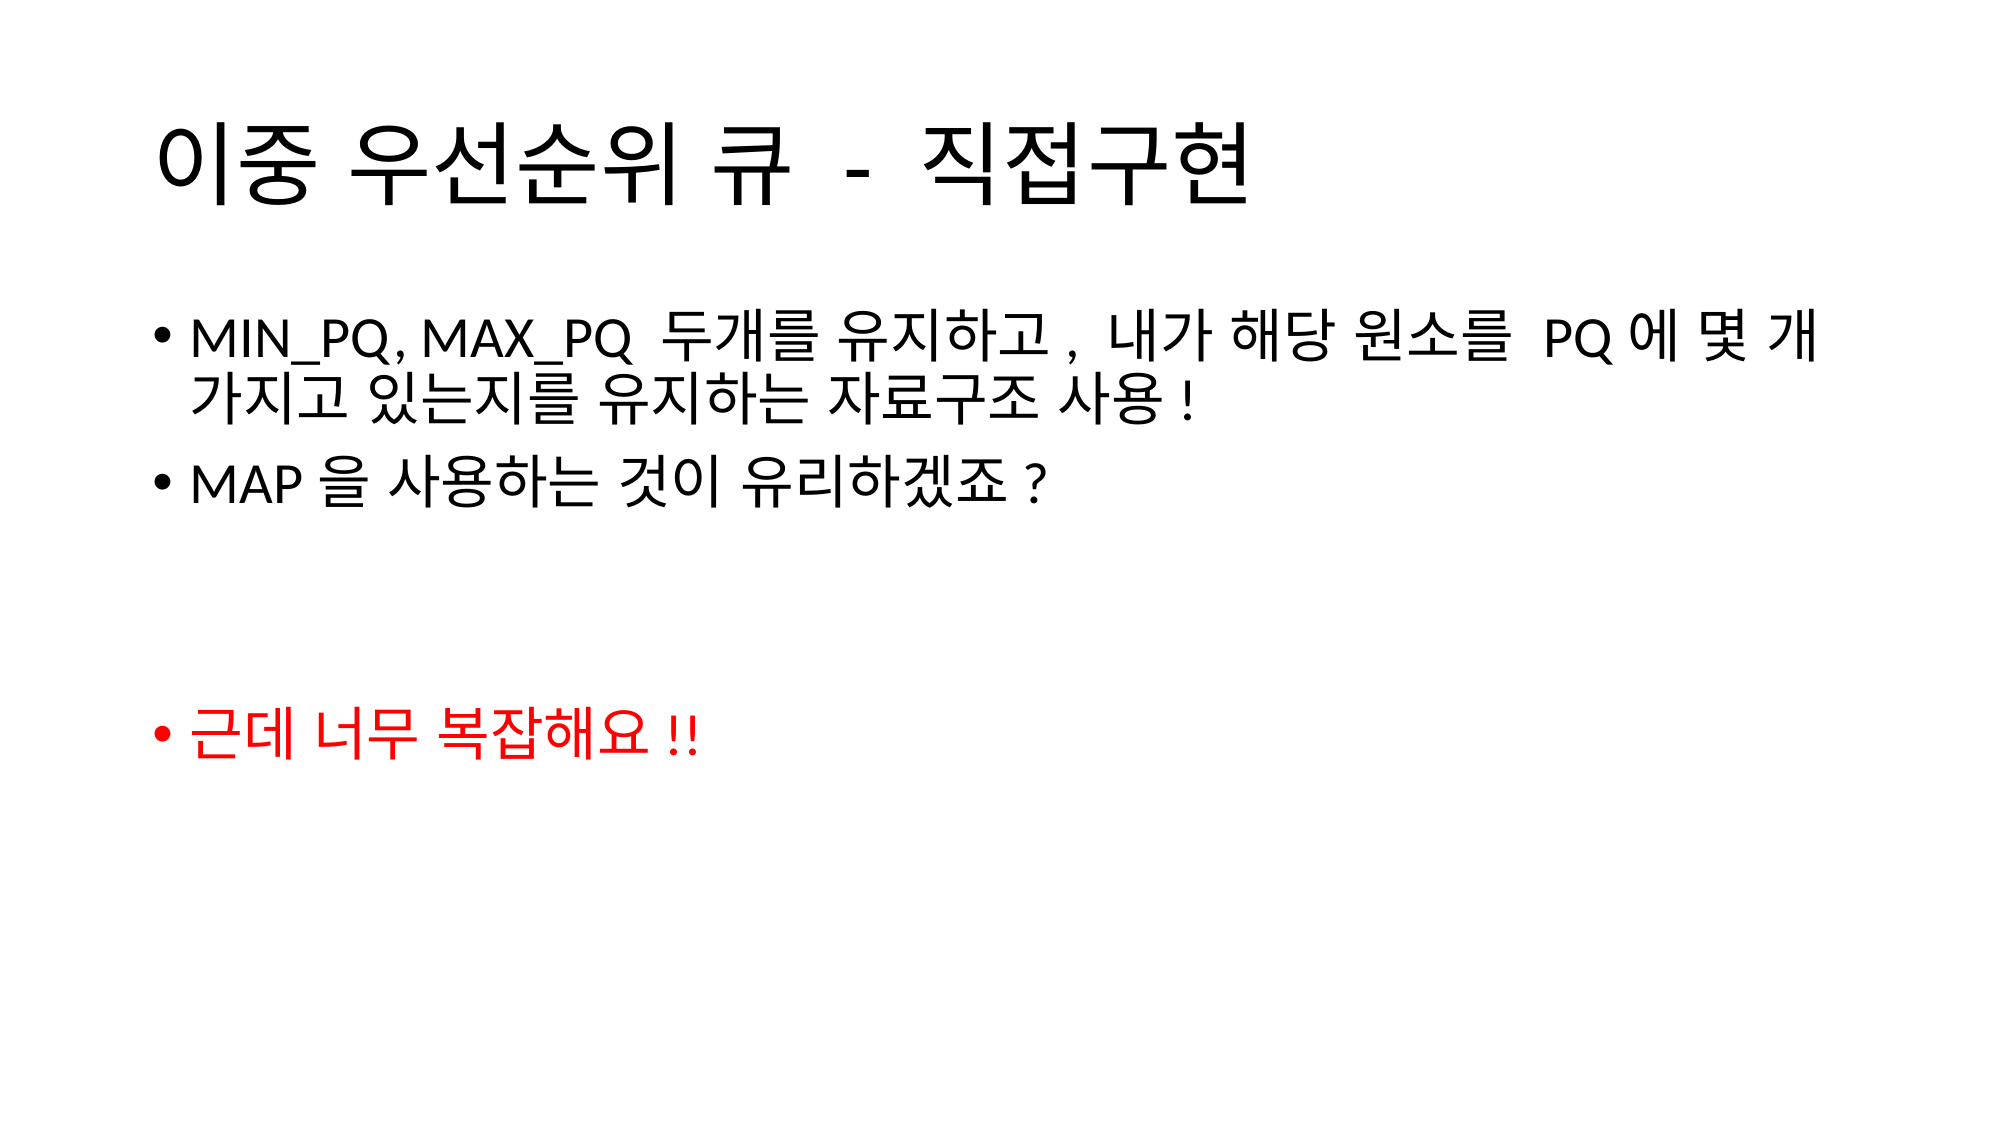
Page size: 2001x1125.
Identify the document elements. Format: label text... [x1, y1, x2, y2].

list MIN_PQ, MAX_PQ 두개를 유지하고, 내가 해당 원소를 PQ에 몇 개 가지고 있는지를 유지하는 자료구조 사용! MAP을 사용하는 것이 유리하겠죠? 근데 너무 복잡해요!! [137, 299, 1863, 1014]
title 이중 우선순위 큐 - 직접구현 [137, 59, 1863, 278]
